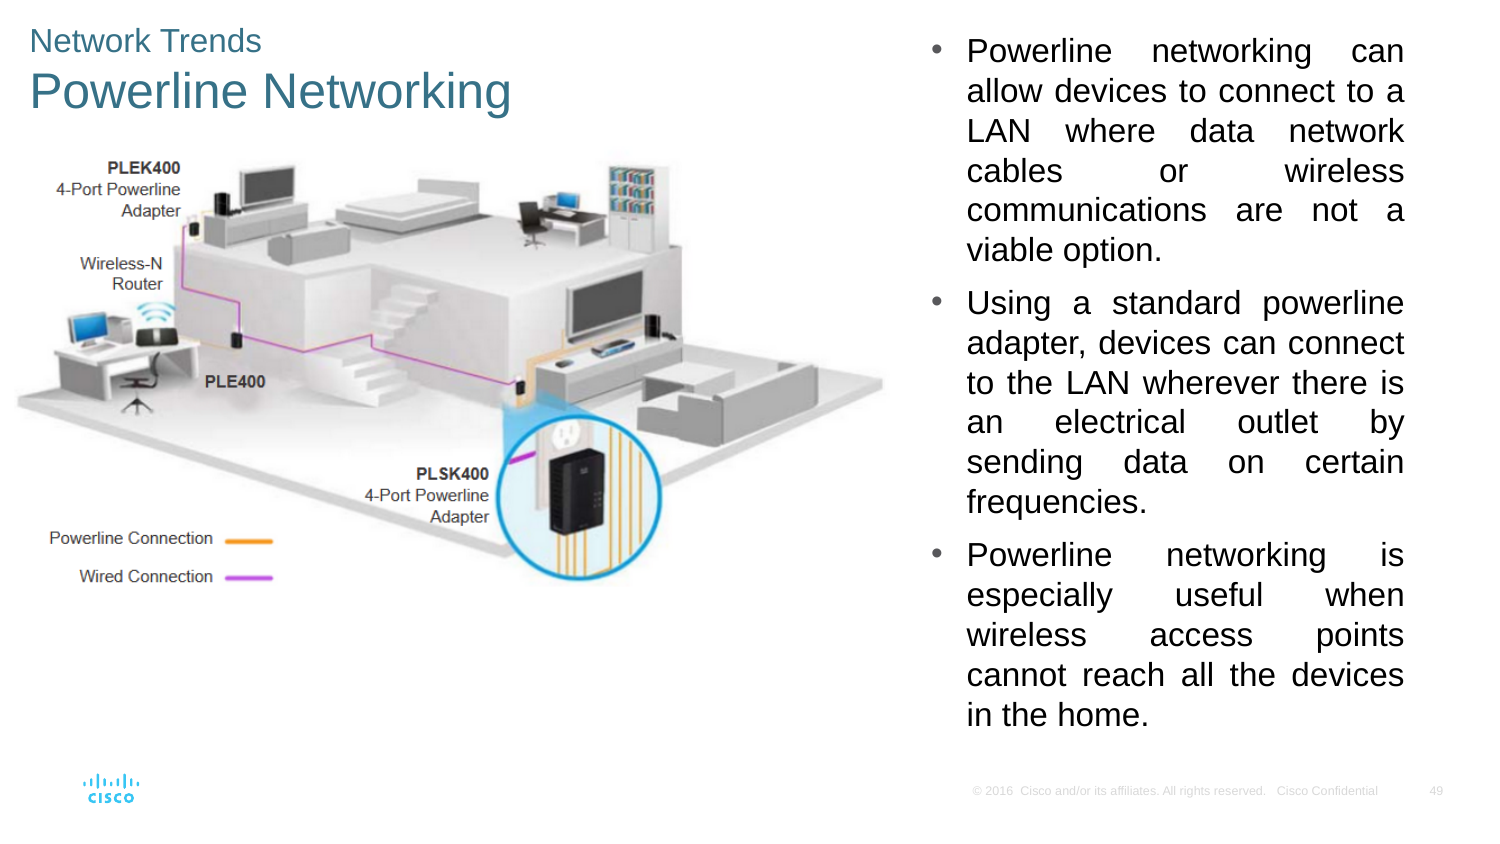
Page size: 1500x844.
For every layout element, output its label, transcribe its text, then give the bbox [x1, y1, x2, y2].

list Powerline networking can allow devices to connect to a LAN where data network cables or wireless communications are not a viable option. Using a standard powerline adapter, devices can connect to the LAN wherever there is an electrical outlet by sending data on certain frequencies. Powerline networking is especially useful when wireless access points cannot reach all the devices in the home. [892, 21, 1436, 600]
picture [14, 130, 893, 598]
title Network Trends Powerline Networking [14, 6, 1500, 131]
